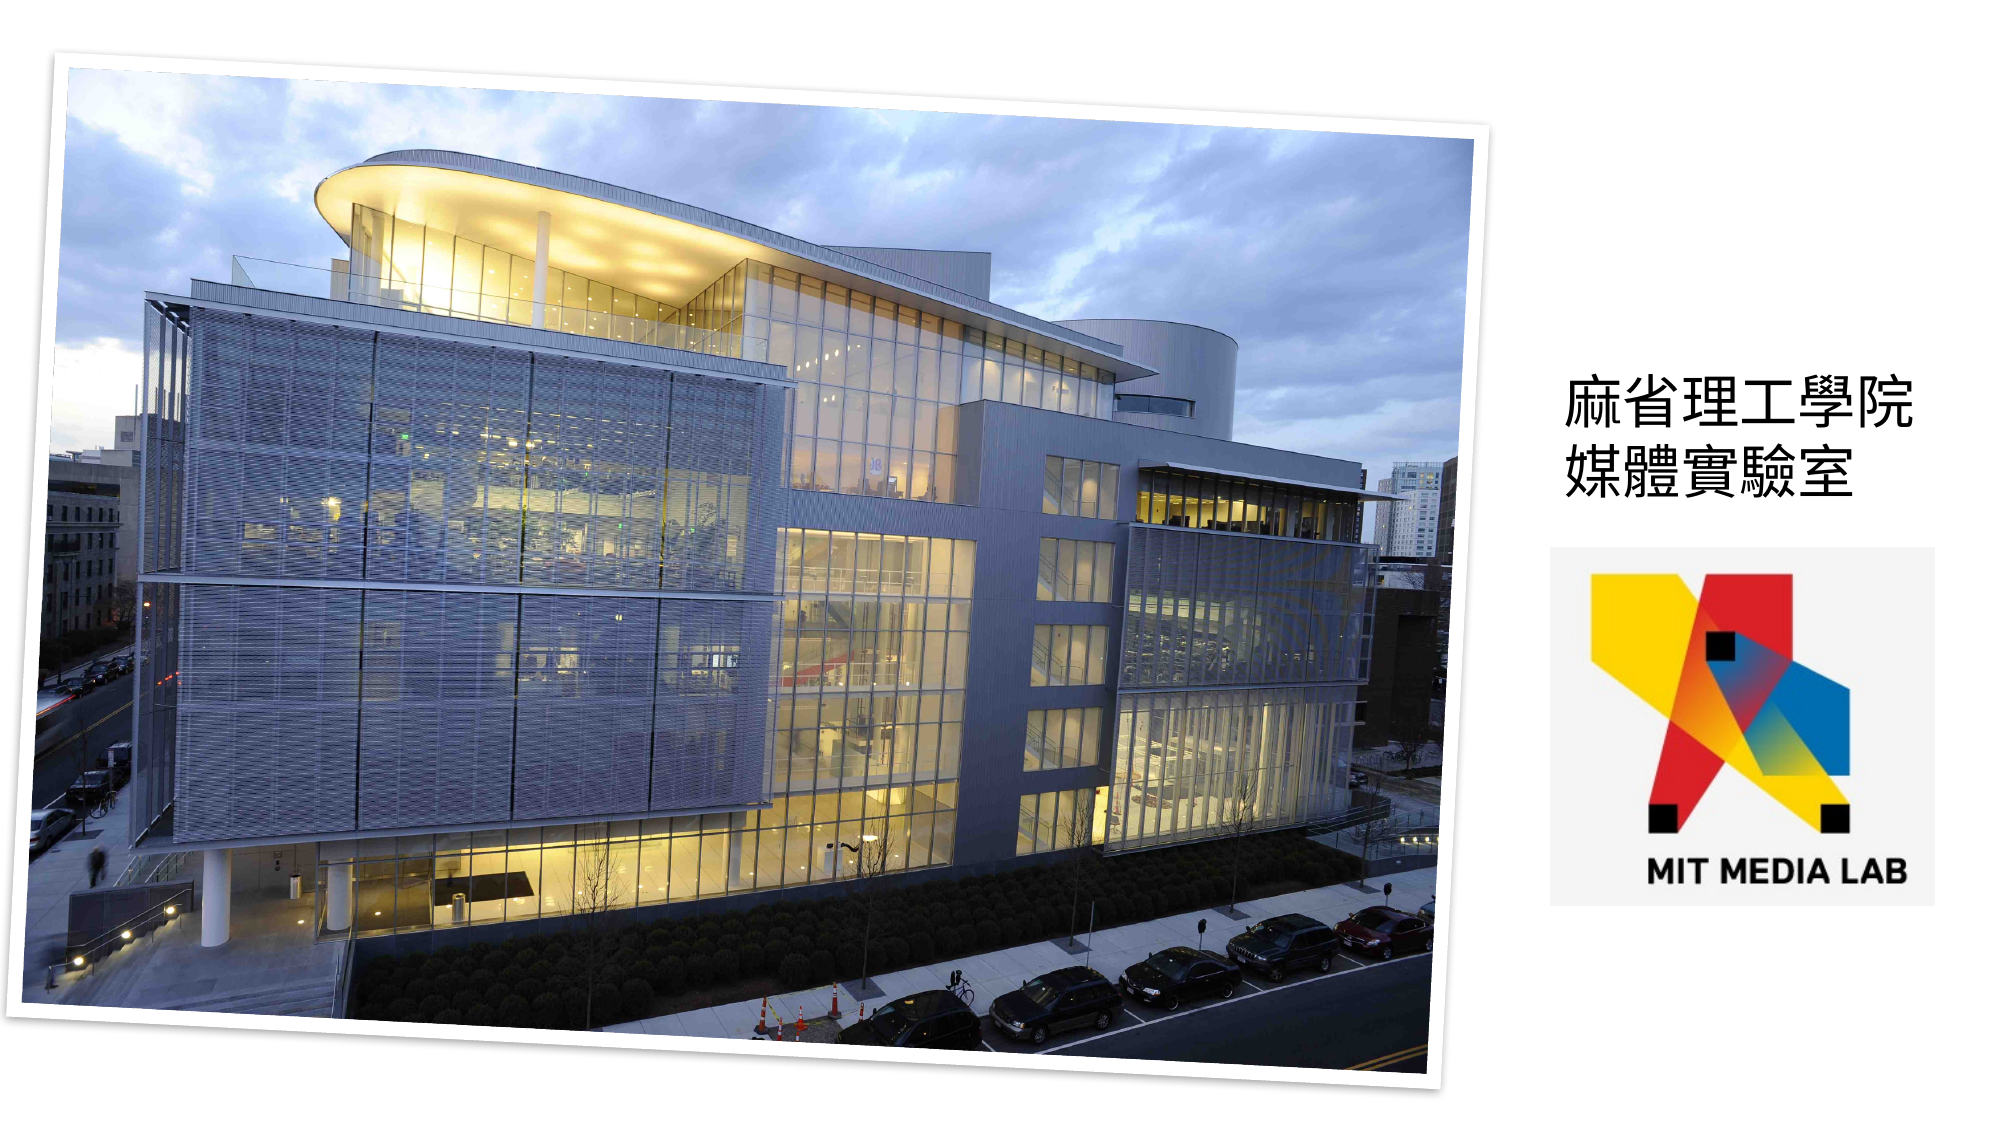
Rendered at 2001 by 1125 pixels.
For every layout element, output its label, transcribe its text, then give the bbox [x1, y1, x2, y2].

picture [1549, 547, 1935, 906]
picture [23, 69, 1474, 1073]
text_box 麻省理工學院 媒體實驗室 [1549, 357, 1946, 513]
